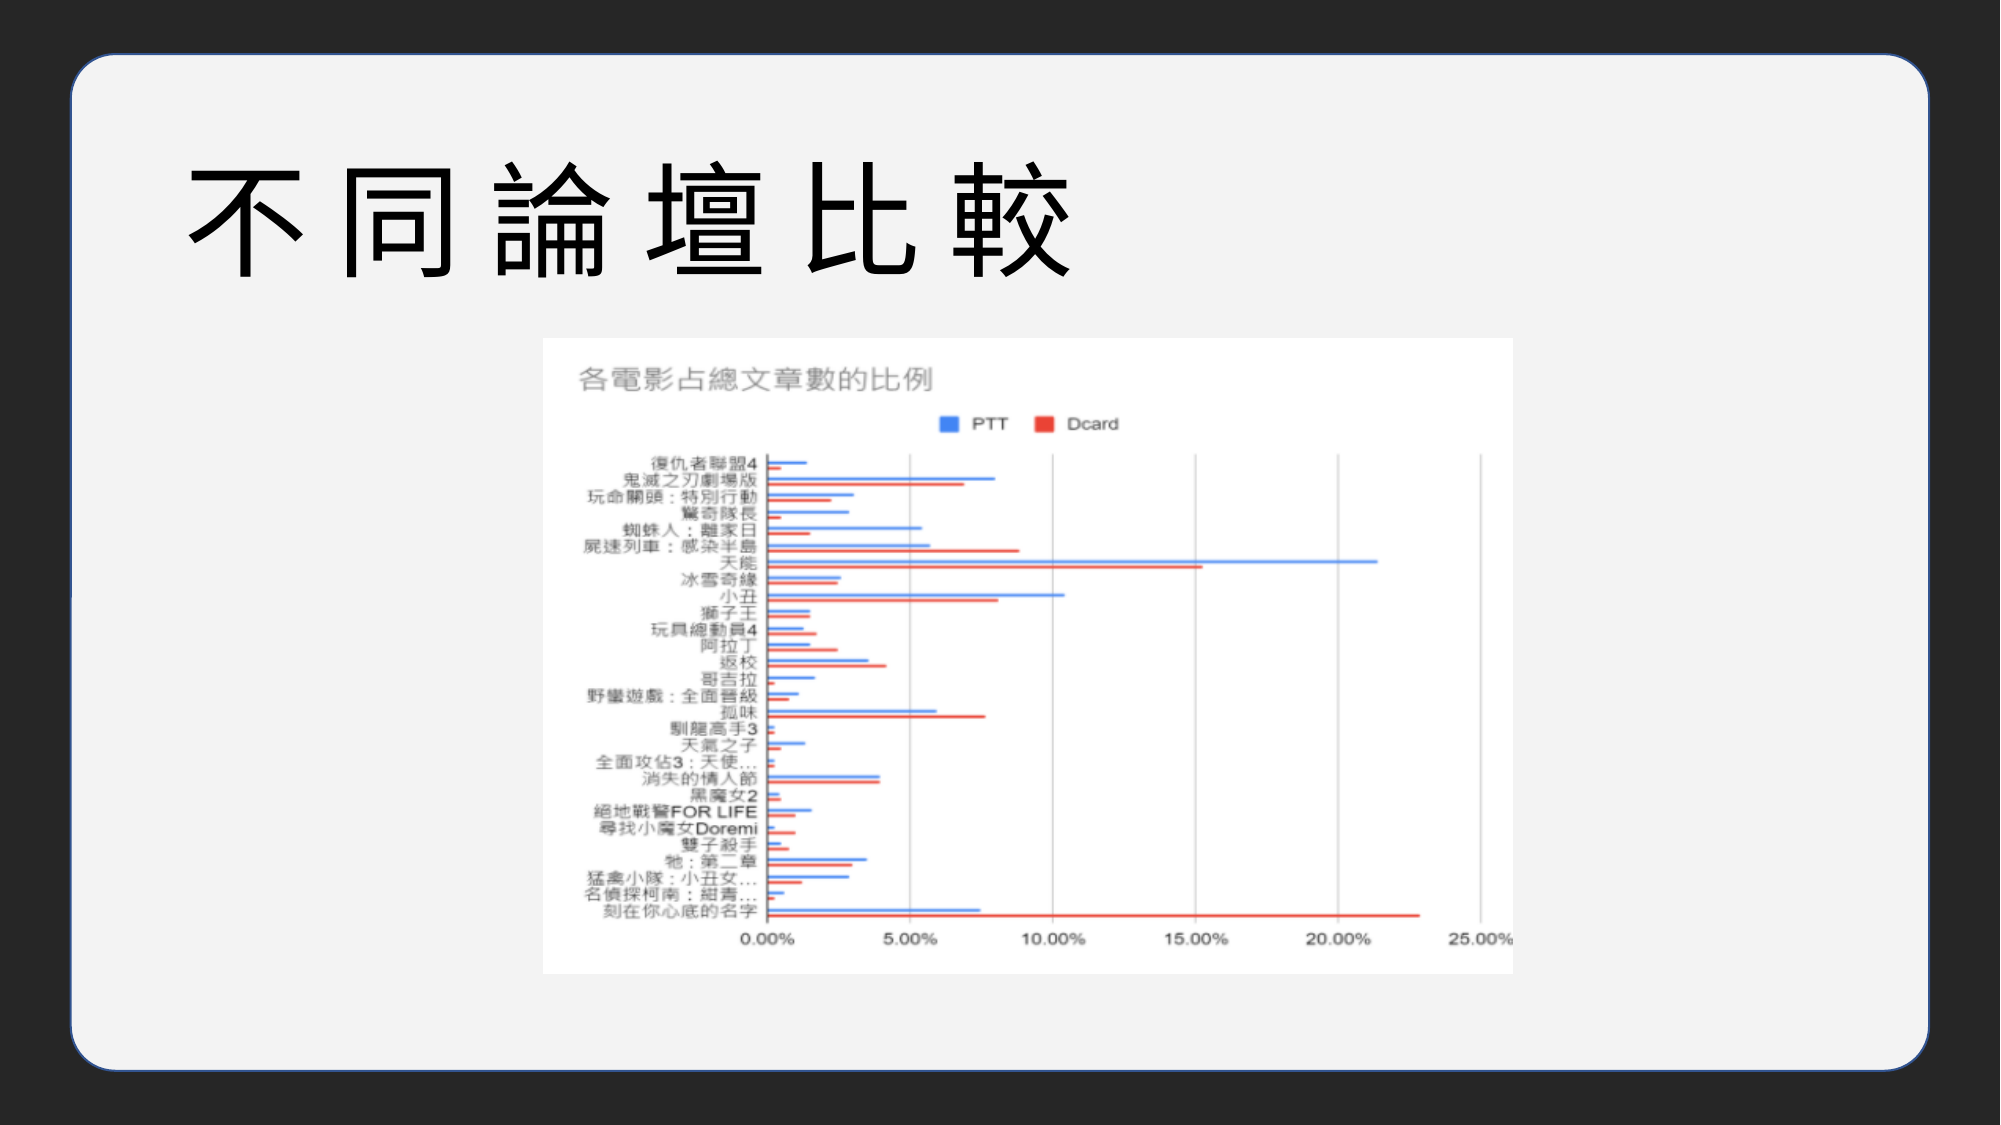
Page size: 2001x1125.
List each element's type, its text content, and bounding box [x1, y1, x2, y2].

text_box 不 同 論 壇 比 較 [168, 134, 1089, 300]
picture [543, 338, 1514, 974]
text_box [69, 53, 1931, 1072]
